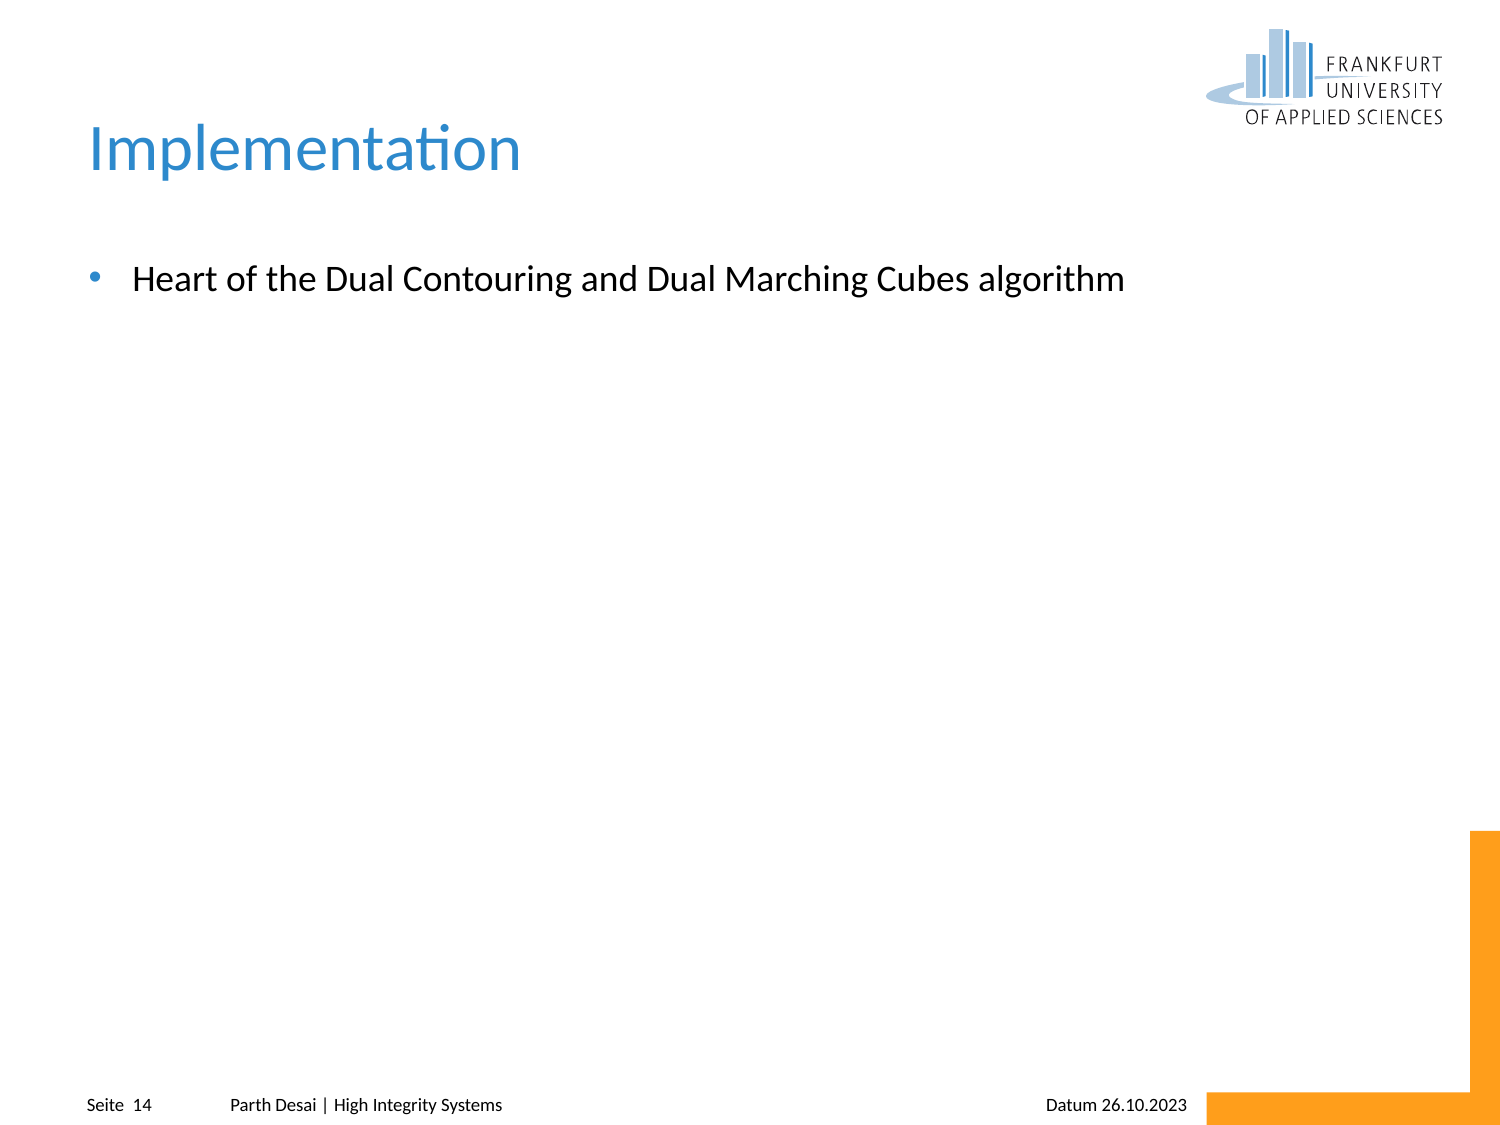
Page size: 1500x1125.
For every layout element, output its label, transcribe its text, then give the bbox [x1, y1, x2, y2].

slide_number Seite 14 [86, 1092, 170, 1116]
title Implementation [88, 45, 1430, 185]
slide_number Parth Desai | High Integrity Systems [230, 1089, 821, 1116]
list Heart of the Dual Contouring and Dual Marching Cubes algorithm [88, 231, 1427, 941]
footer Datum 26.10.2023 [891, 1089, 1187, 1116]
